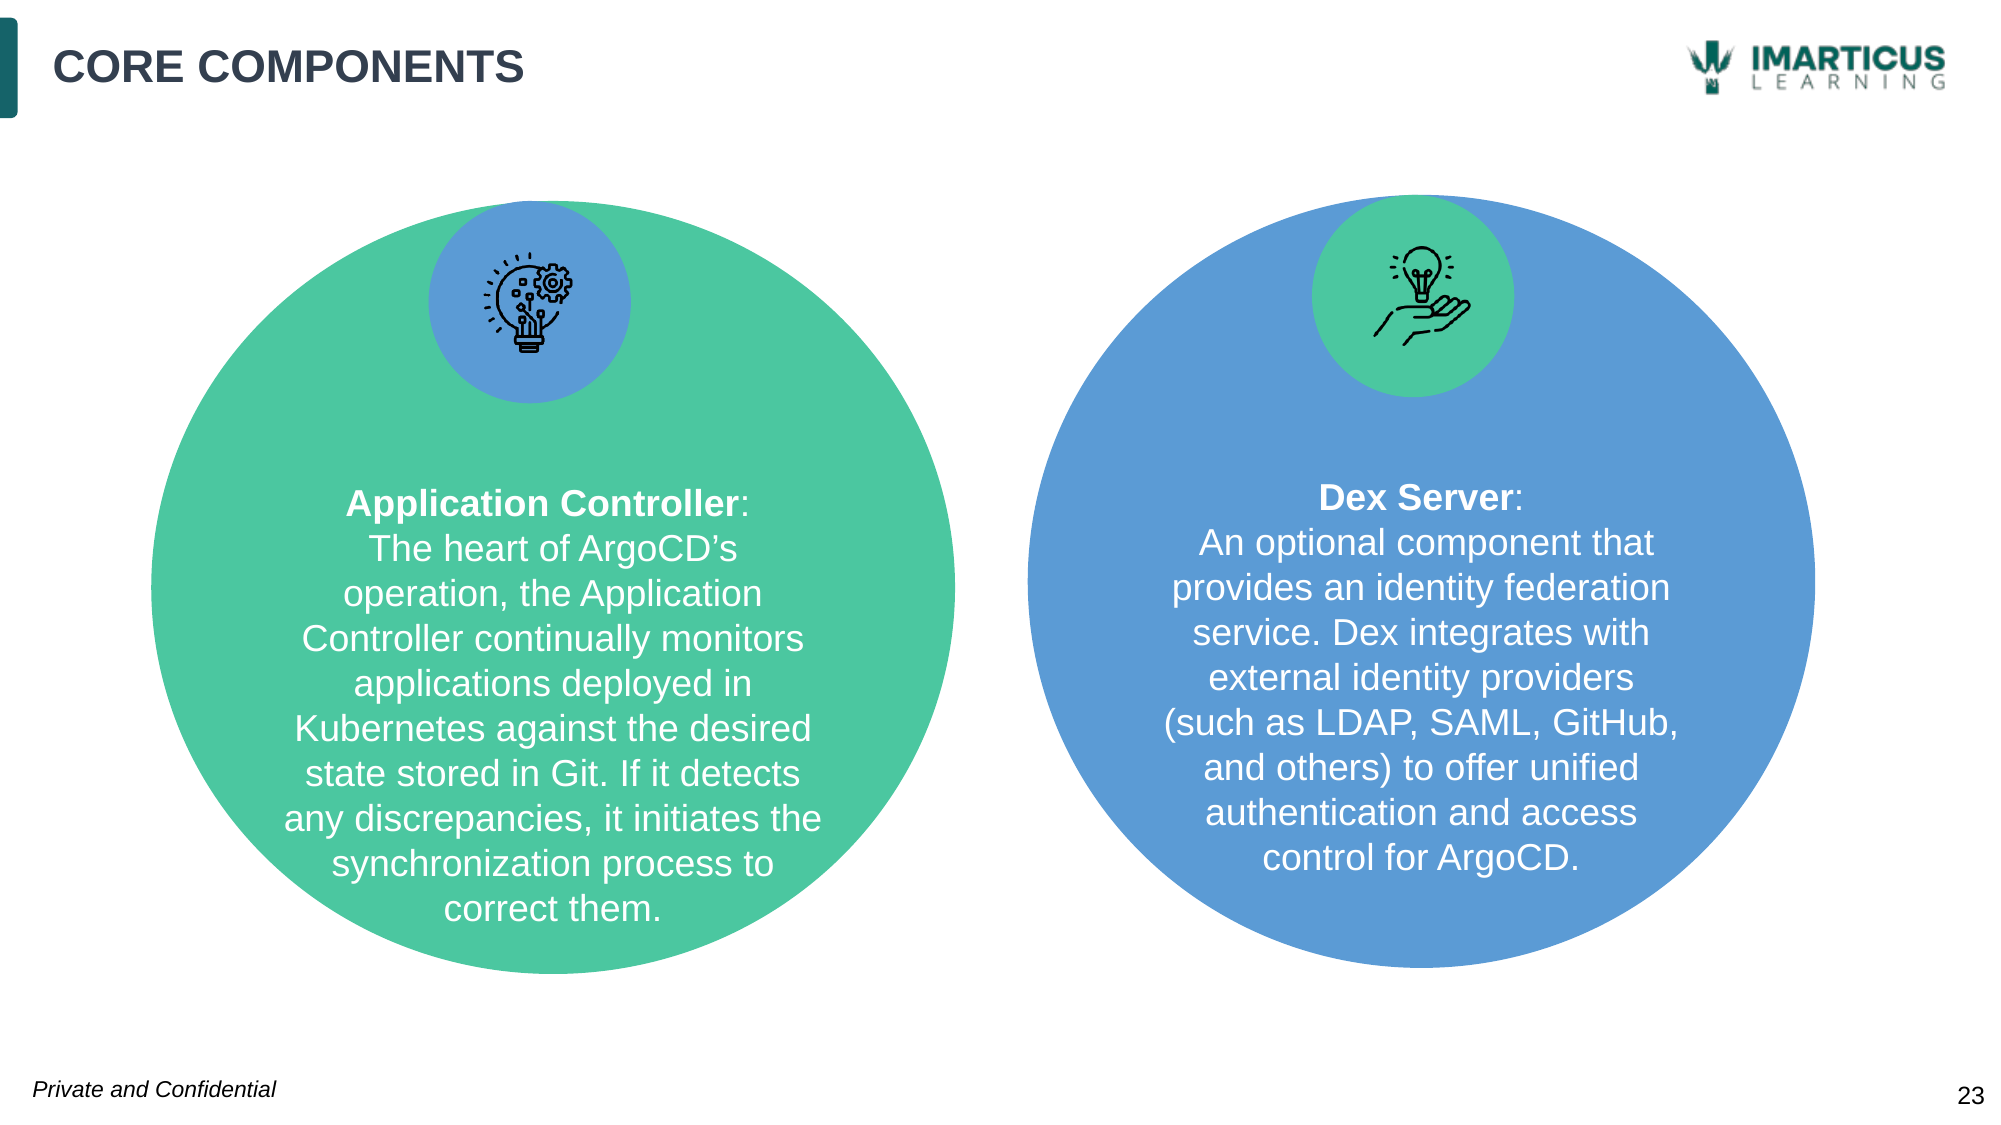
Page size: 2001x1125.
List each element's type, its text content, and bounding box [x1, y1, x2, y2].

picture [1658, 17, 1992, 119]
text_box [151, 194, 1816, 975]
picture [1371, 246, 1472, 347]
picture [477, 252, 578, 353]
title CORE COMPONENTS [37, 29, 1659, 107]
